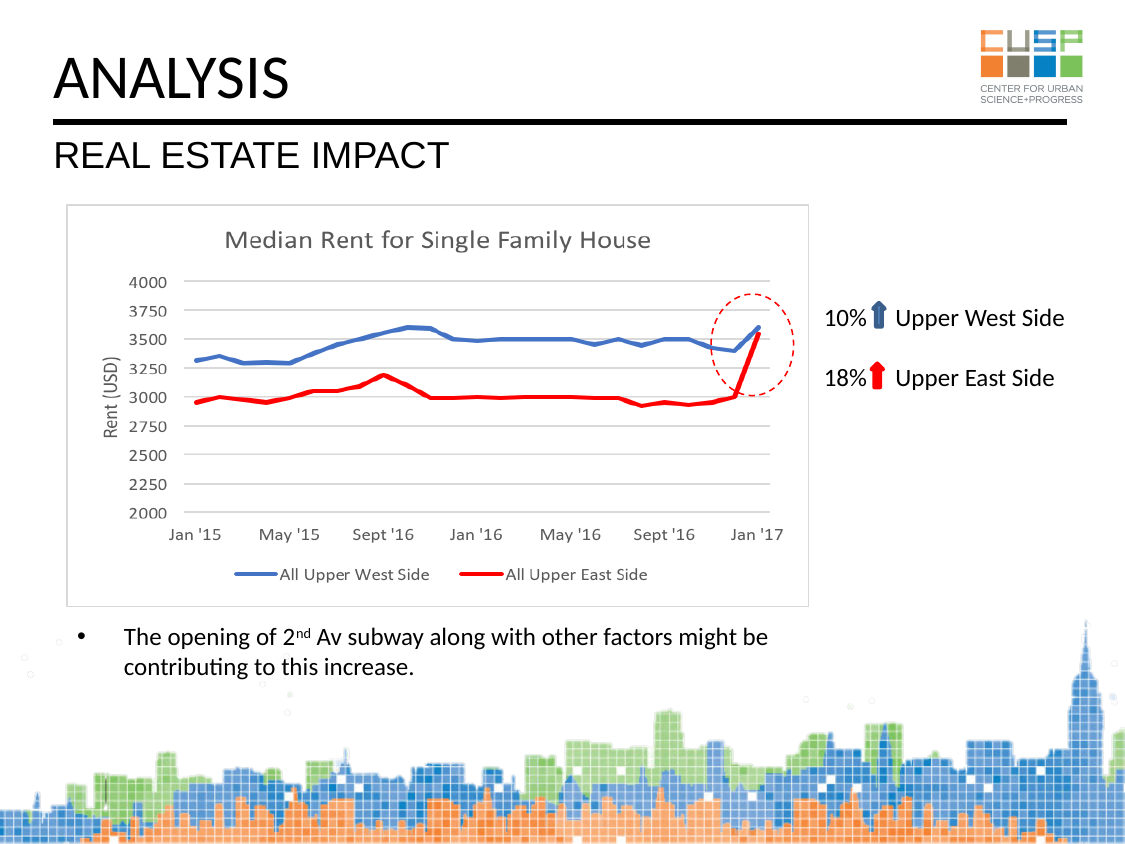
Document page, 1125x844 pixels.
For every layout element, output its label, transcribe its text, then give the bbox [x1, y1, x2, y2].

text_box REAL ESTATE IMPACT [38, 123, 936, 184]
picture [0, 616, 1125, 844]
text_box 10% Upper West Side 18% Upper East Side [815, 294, 1124, 400]
picture [979, 29, 1084, 104]
text_box [873, 302, 885, 327]
text_box ANALYSIS [38, 29, 1087, 124]
text_box [871, 363, 883, 388]
picture [66, 203, 809, 607]
text_box The opening of 2nd Av subway along with other factors might be contributing to this increase. [62, 613, 857, 689]
